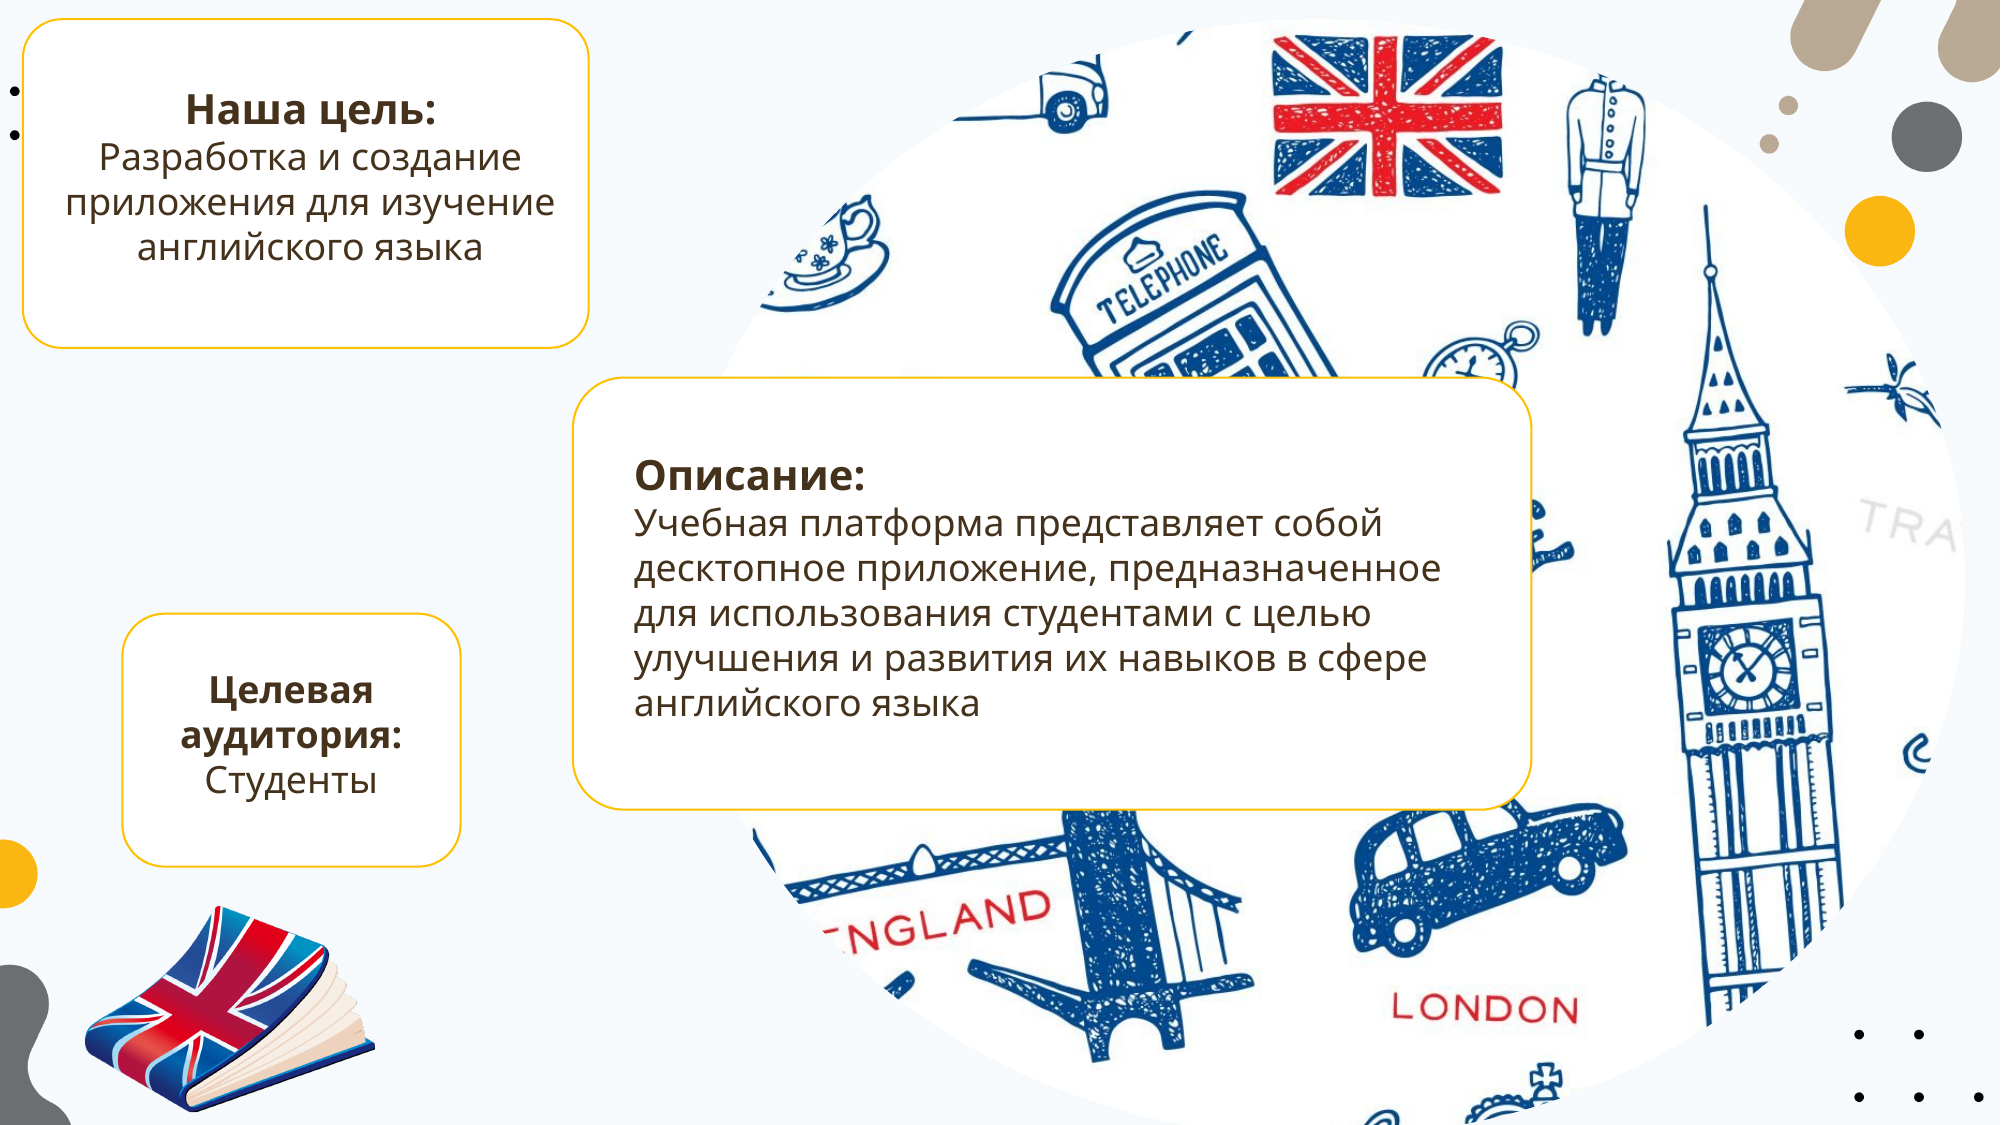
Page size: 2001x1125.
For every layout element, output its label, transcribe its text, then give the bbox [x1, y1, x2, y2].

text_box Описание: Учебная платформа представляет собой десктопное приложение, предназначенное для использования студентами с целью улучшения и развития их навыков в сфере английского языка [619, 441, 679, 731]
picture [0, 0, 2000, 1125]
text_box [21, 18, 590, 349]
text_box [121, 612, 462, 868]
text_box Наша цель: Разработка и создание приложения для изучение английского языка [48, 75, 573, 275]
text_box Целевая аудитория: Студенты [153, 658, 430, 808]
text_box [571, 376, 679, 811]
